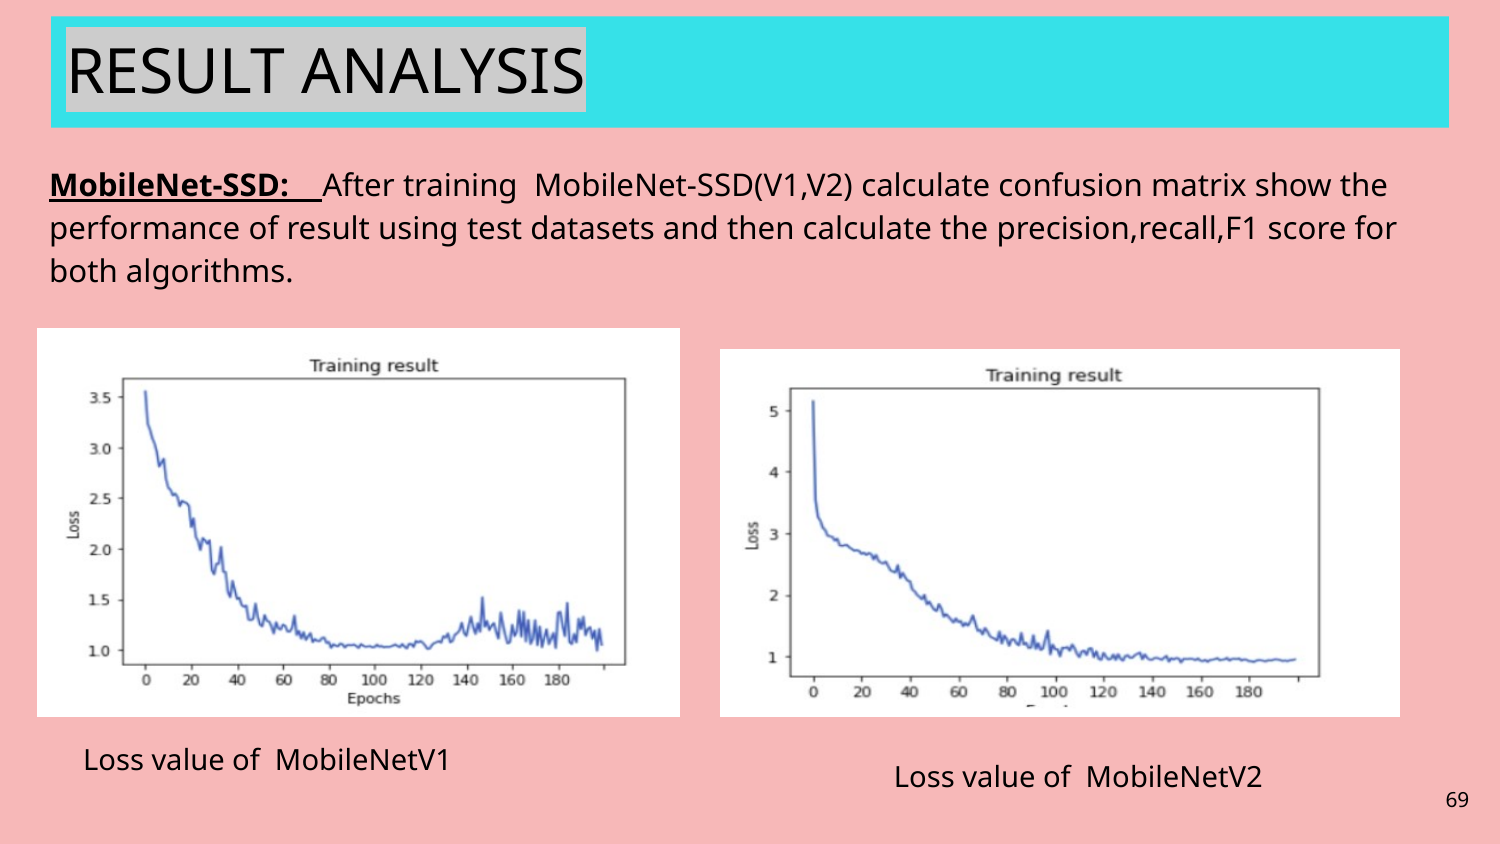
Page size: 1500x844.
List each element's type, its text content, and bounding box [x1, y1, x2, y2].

slide_number ‹#› [1394, 769, 1484, 834]
picture [720, 349, 1401, 718]
text_box Loss value of MobileNetV2 [864, 743, 1400, 809]
list MobileNet-SSD: After training MobileNet-SSD(V1,V2) calculate confusion matrix show the performance of result using test datasets and then calculate the precision,recall,F1 score for both algorithms. [34, 144, 1471, 827]
title RESULT ANALYSIS [51, 16, 1449, 128]
text_box Loss value of MobileNetV1 [68, 726, 767, 792]
picture [36, 328, 680, 718]
